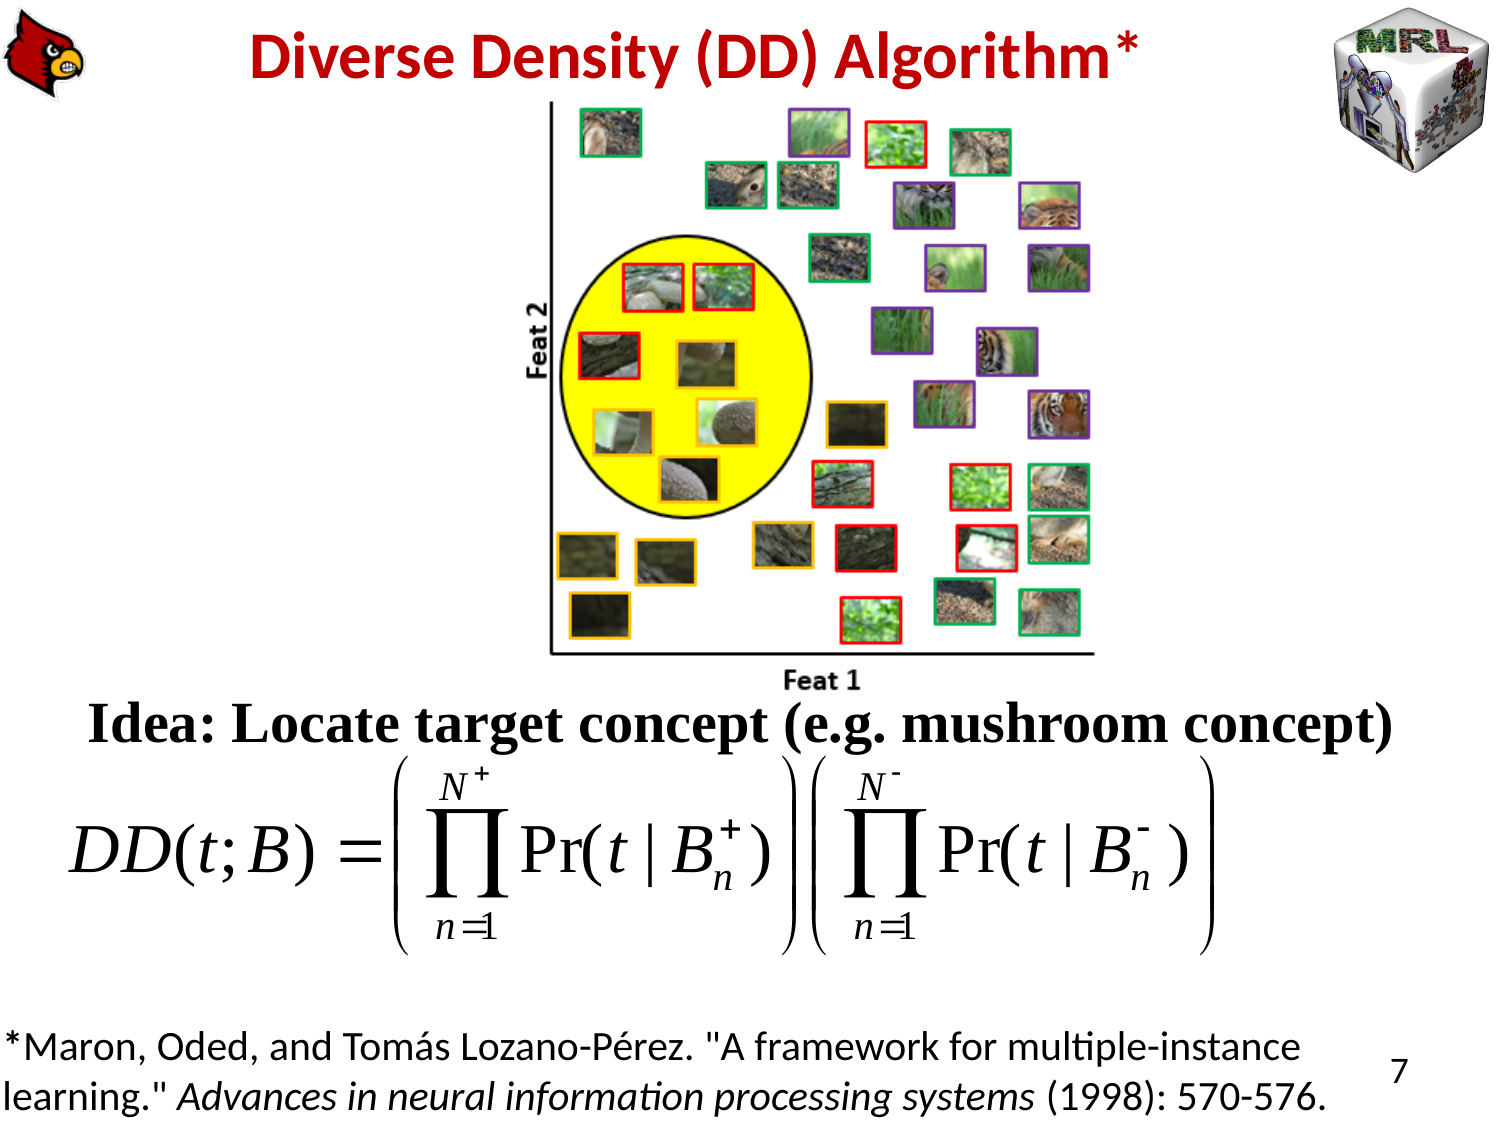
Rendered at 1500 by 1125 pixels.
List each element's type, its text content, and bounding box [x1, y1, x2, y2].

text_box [56, 737, 1238, 973]
list Idea: Locate target concept (e.g. mushroom concept) [73, 676, 1442, 752]
text_box *Maron, Oded, and Tomás Lozano-Pérez. "A framework for multiple-instance learning." Advances in neural information processing systems (1998): 570-576. [0, 1012, 1488, 1125]
slide_number 7 [1374, 1038, 1500, 1117]
picture [0, 5, 453, 102]
picture [511, 94, 1103, 699]
title Diverse Density (DD) Algorithm* [95, 4, 1300, 97]
picture [1325, 0, 1500, 176]
